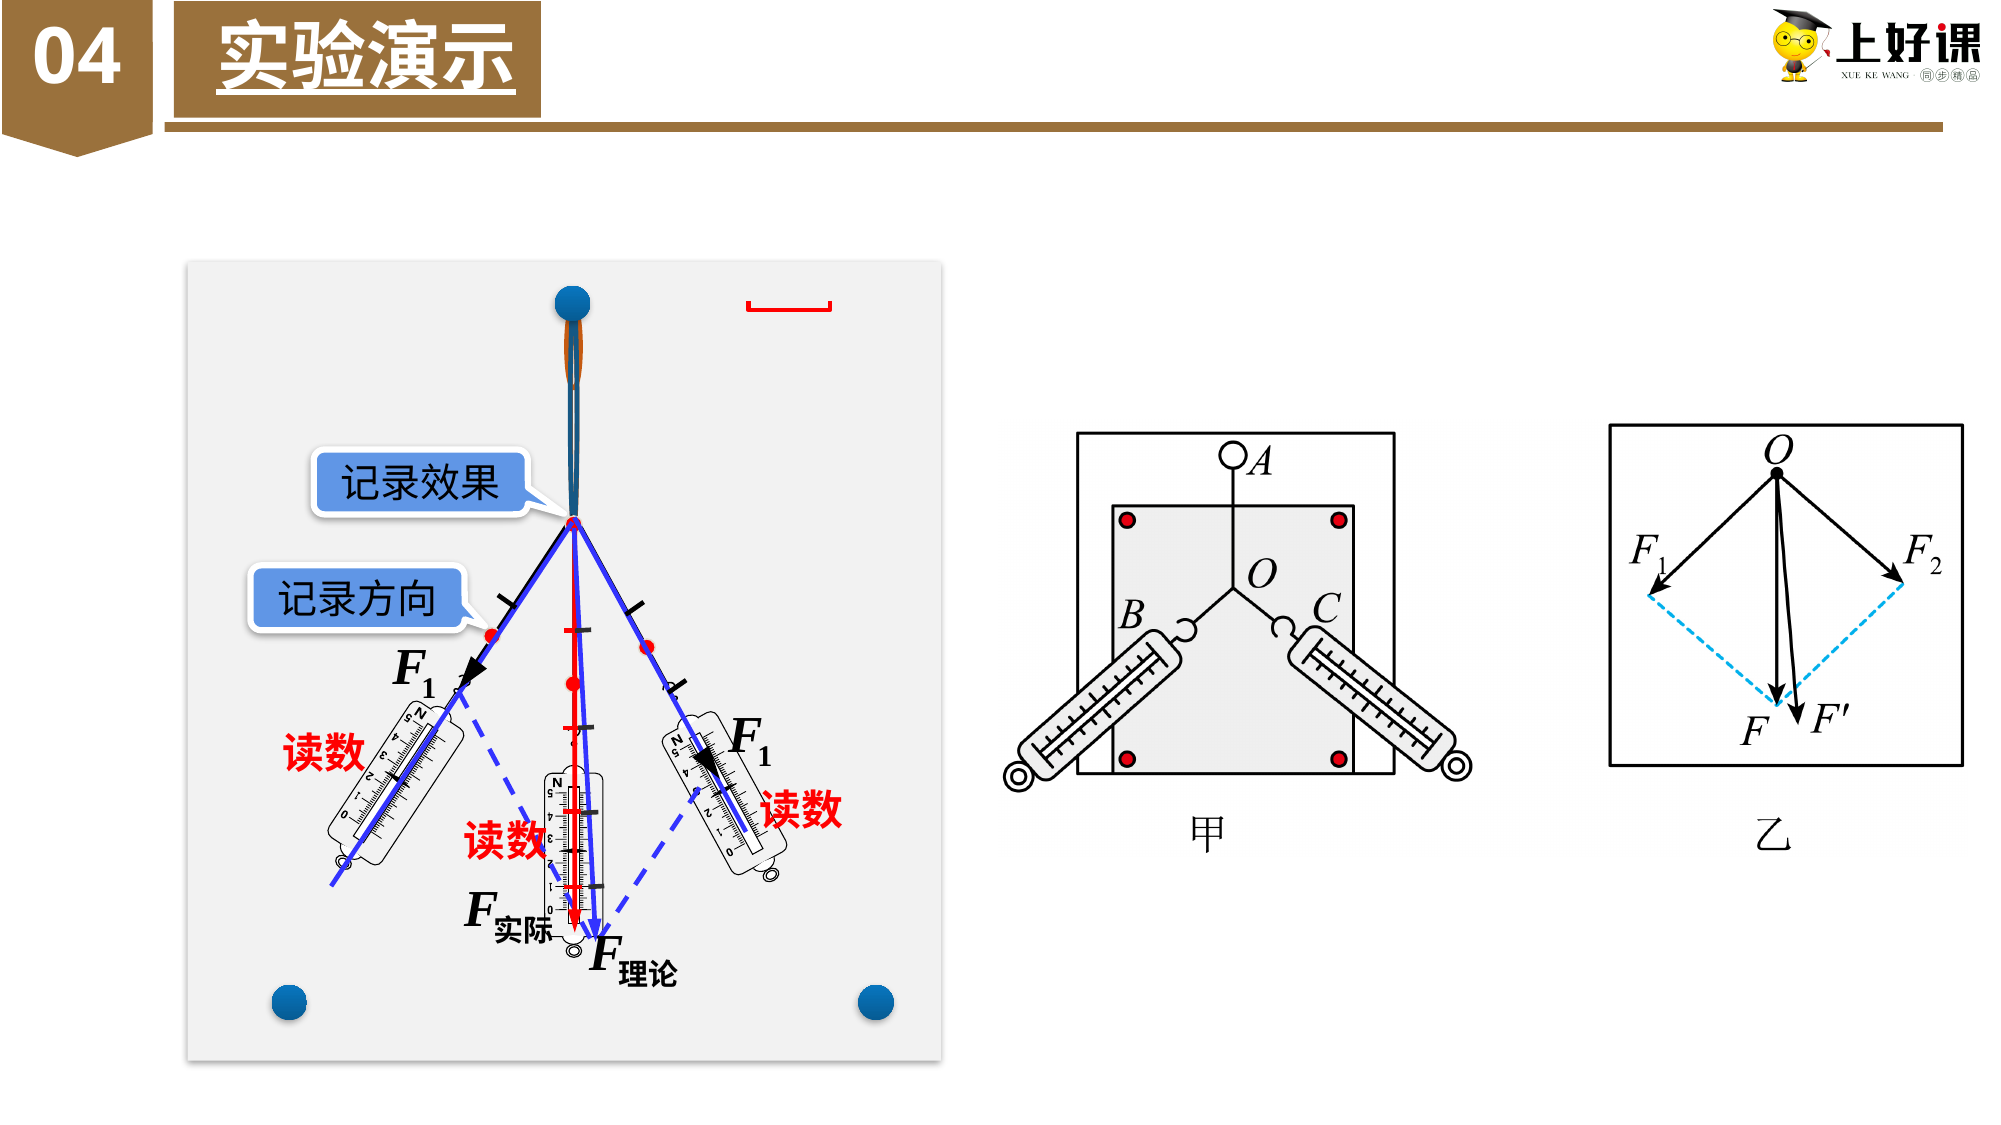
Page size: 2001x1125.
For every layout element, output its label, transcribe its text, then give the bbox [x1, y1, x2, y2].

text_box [331, 840, 384, 887]
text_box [384, 632, 574, 726]
text_box [271, 984, 307, 1021]
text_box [574, 527, 598, 943]
text_box [555, 285, 590, 300]
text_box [598, 632, 781, 726]
text_box 记录效果 [313, 449, 424, 515]
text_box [598, 595, 719, 632]
text_box [748, 300, 830, 310]
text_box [562, 526, 583, 632]
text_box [598, 726, 852, 840]
text_box 记录方向 [250, 565, 331, 631]
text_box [460, 595, 562, 632]
picture [998, 419, 1968, 857]
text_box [458, 814, 557, 871]
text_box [276, 726, 574, 840]
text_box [384, 840, 781, 997]
text_box [2, 123, 153, 158]
text_box [187, 261, 941, 1061]
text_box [173, 1, 559, 118]
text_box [331, 517, 747, 726]
text_box [858, 984, 894, 1021]
text_box 04 [2, 0, 153, 123]
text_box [424, 300, 705, 517]
picture [1773, 9, 1980, 82]
